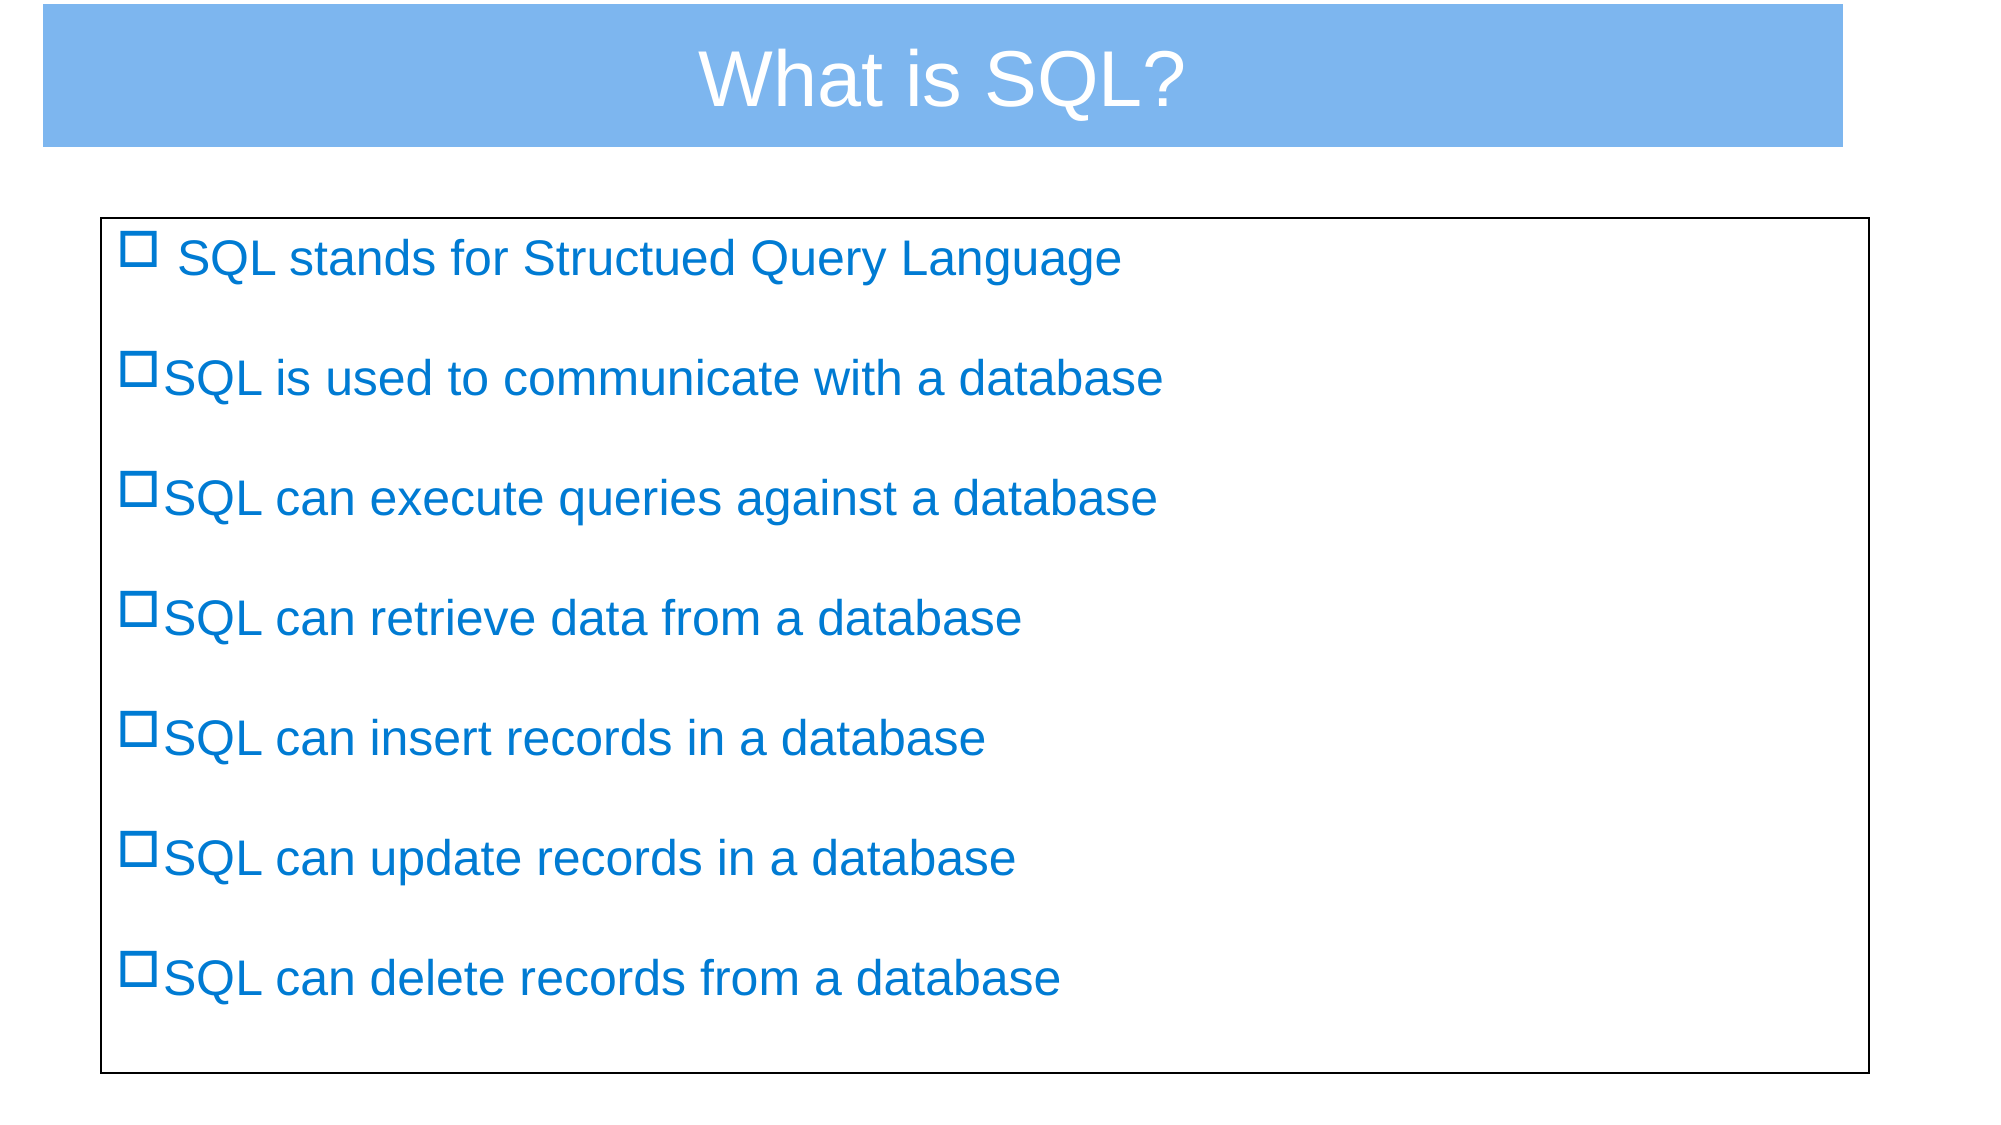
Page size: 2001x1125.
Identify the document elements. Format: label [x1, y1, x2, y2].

text_box [57, 44, 1990, 1110]
